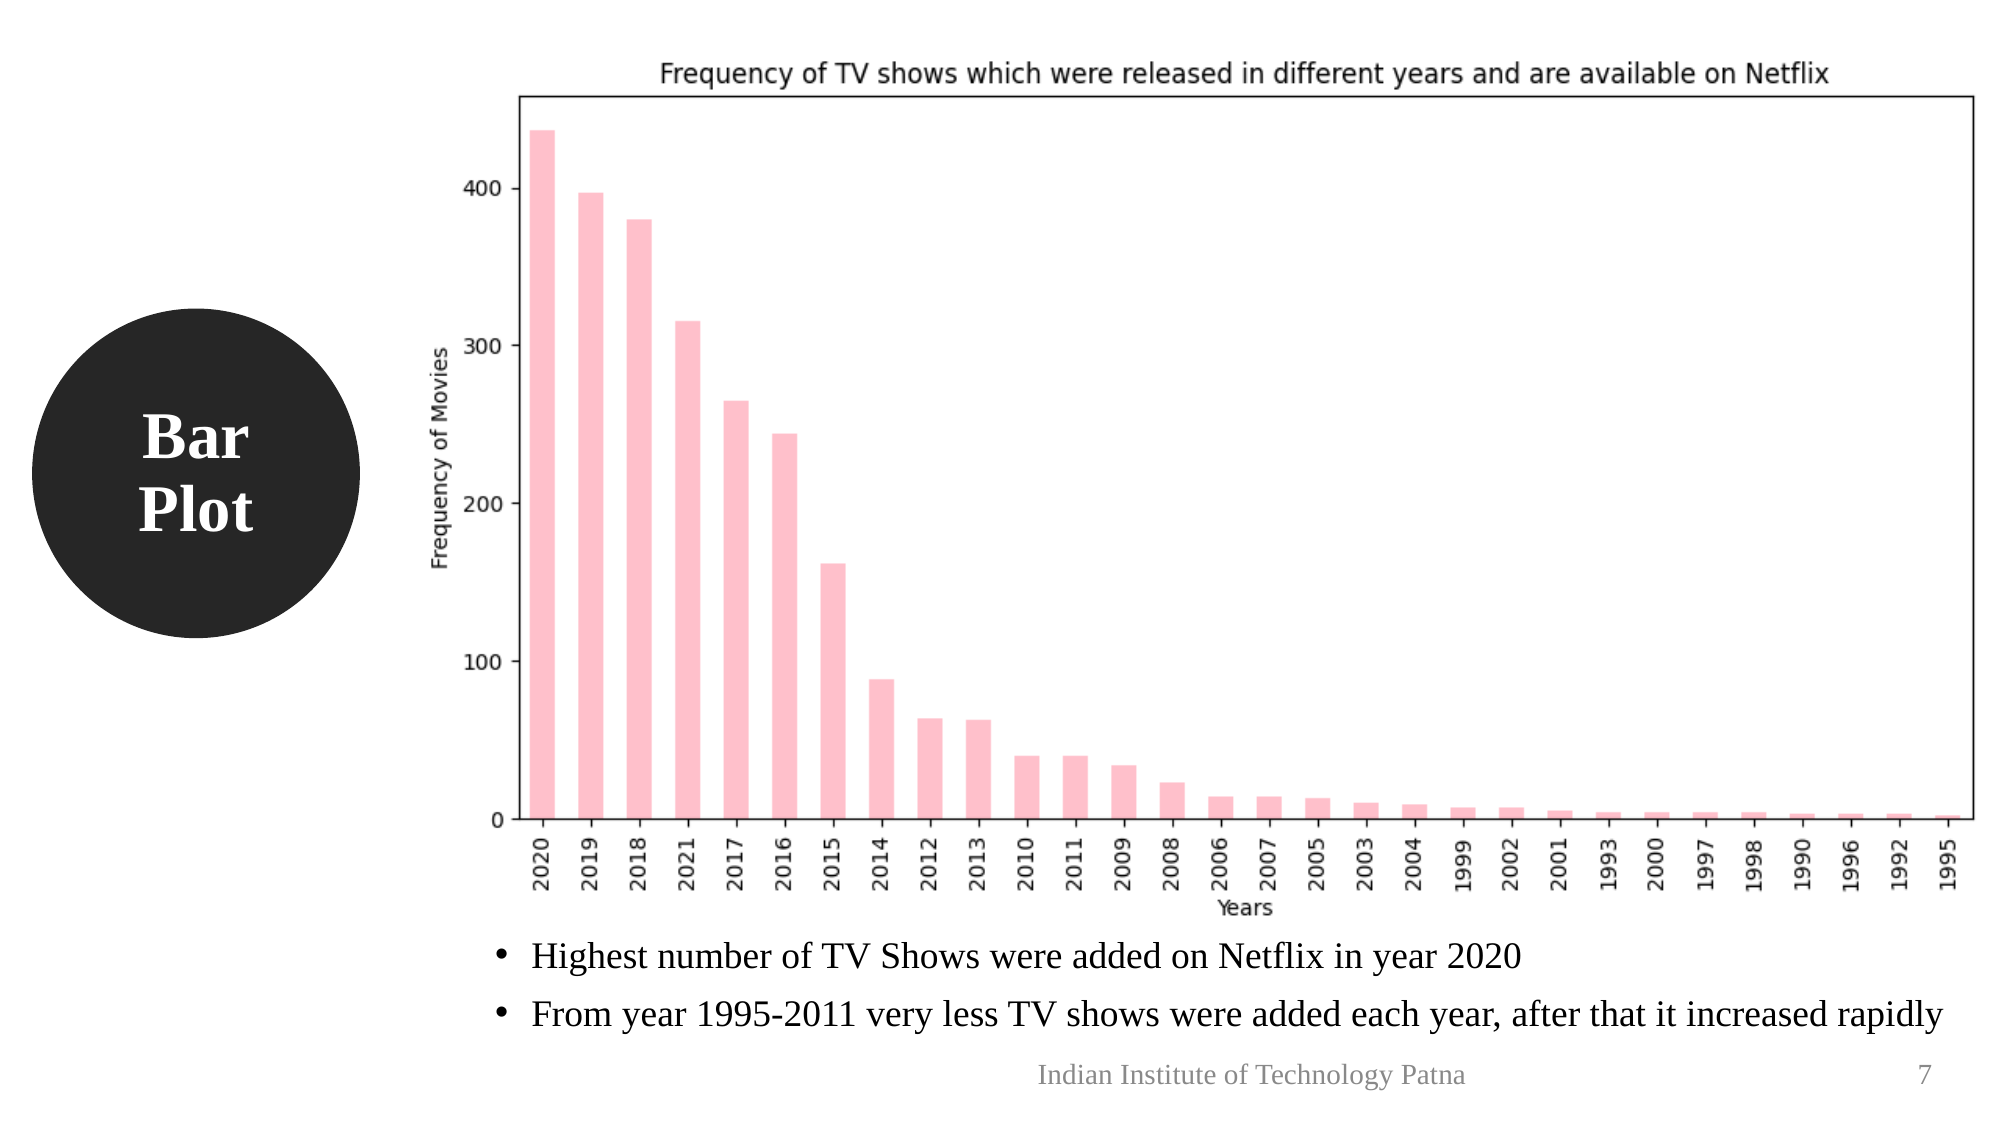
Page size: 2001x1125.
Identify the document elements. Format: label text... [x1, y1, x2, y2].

footer Indian Institute of Technology Patna [675, 1042, 1829, 1103]
text_box Highest number of TV Shows were added on Netflix in year 2020 From year 1995-2011 very less TV shows were added each year, after that it increased rapidly [480, 936, 1987, 1042]
picture [416, 46, 1988, 936]
slide_number 7 [1855, 1042, 1948, 1103]
text_box Bar Plot [46, 322, 346, 624]
